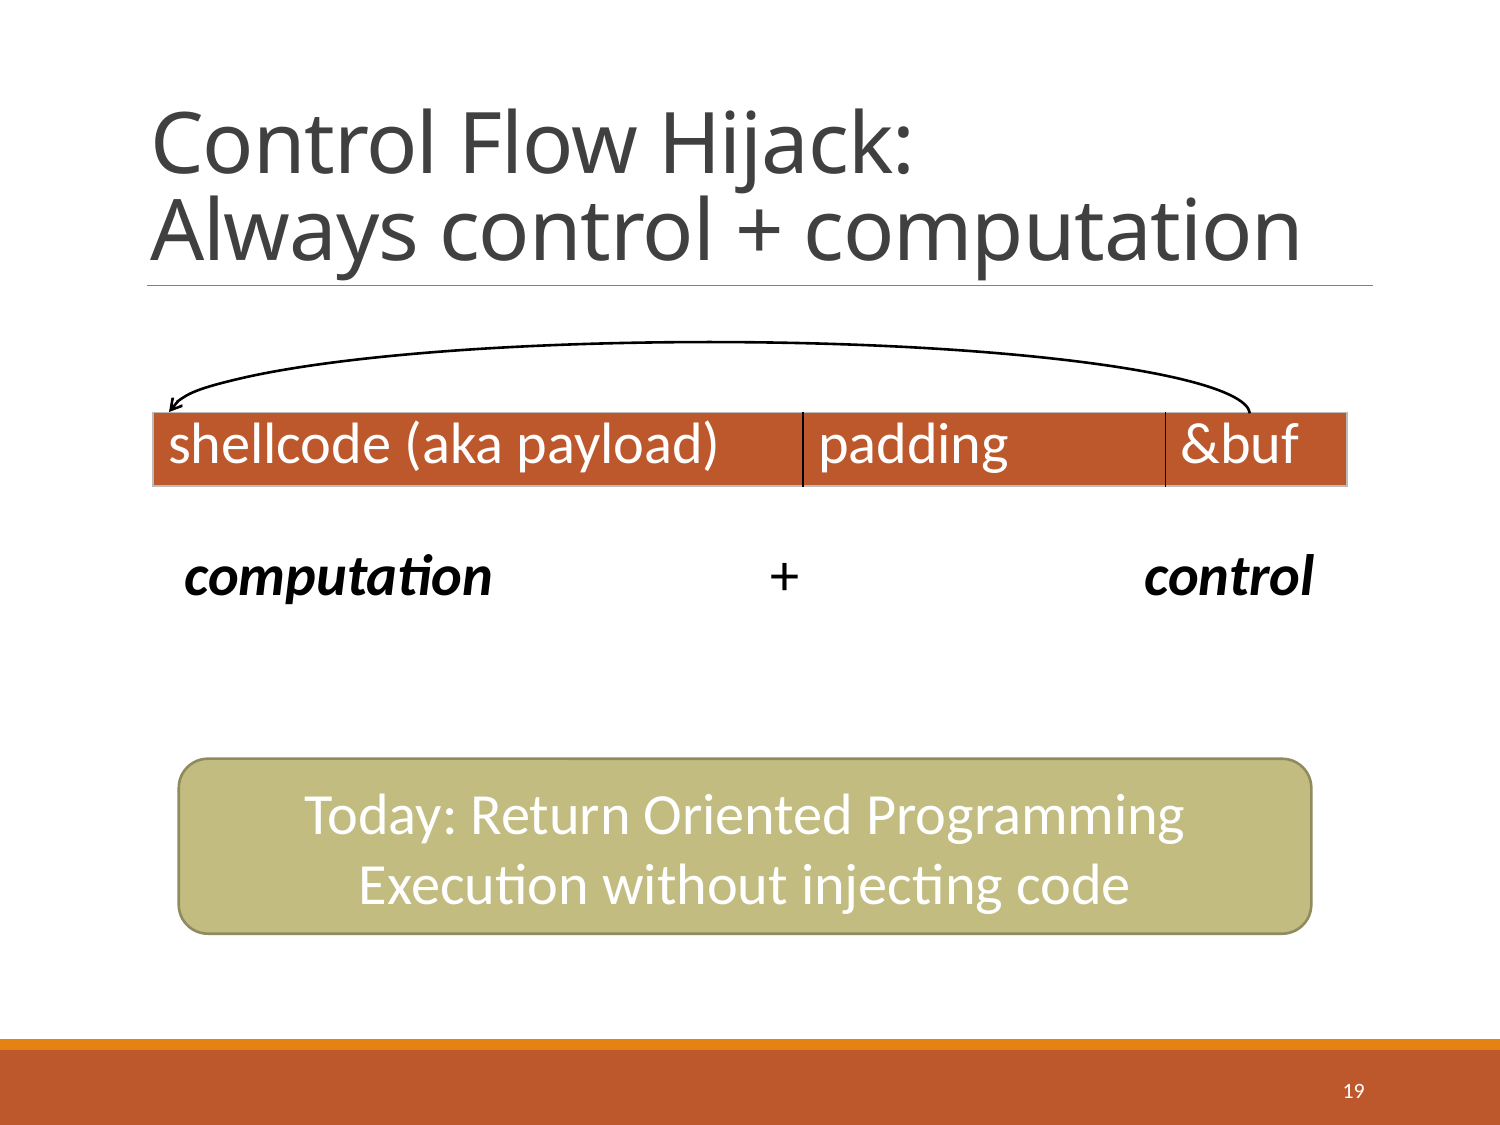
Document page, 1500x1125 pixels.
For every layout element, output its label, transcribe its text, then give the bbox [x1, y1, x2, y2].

list computation + control [75, 537, 1425, 1005]
text_box [169, 340, 1252, 415]
slide_number 19 [1218, 1059, 1380, 1120]
title Control Flow Hijack: Always control + computation [135, 47, 1373, 285]
table_header shellcode (aka payload) [154, 413, 802, 485]
table_header padding [804, 414, 1165, 485]
text_box Today: Return Oriented Programming Execution without injecting code [177, 757, 1313, 936]
table_header &buf [1166, 413, 1346, 485]
